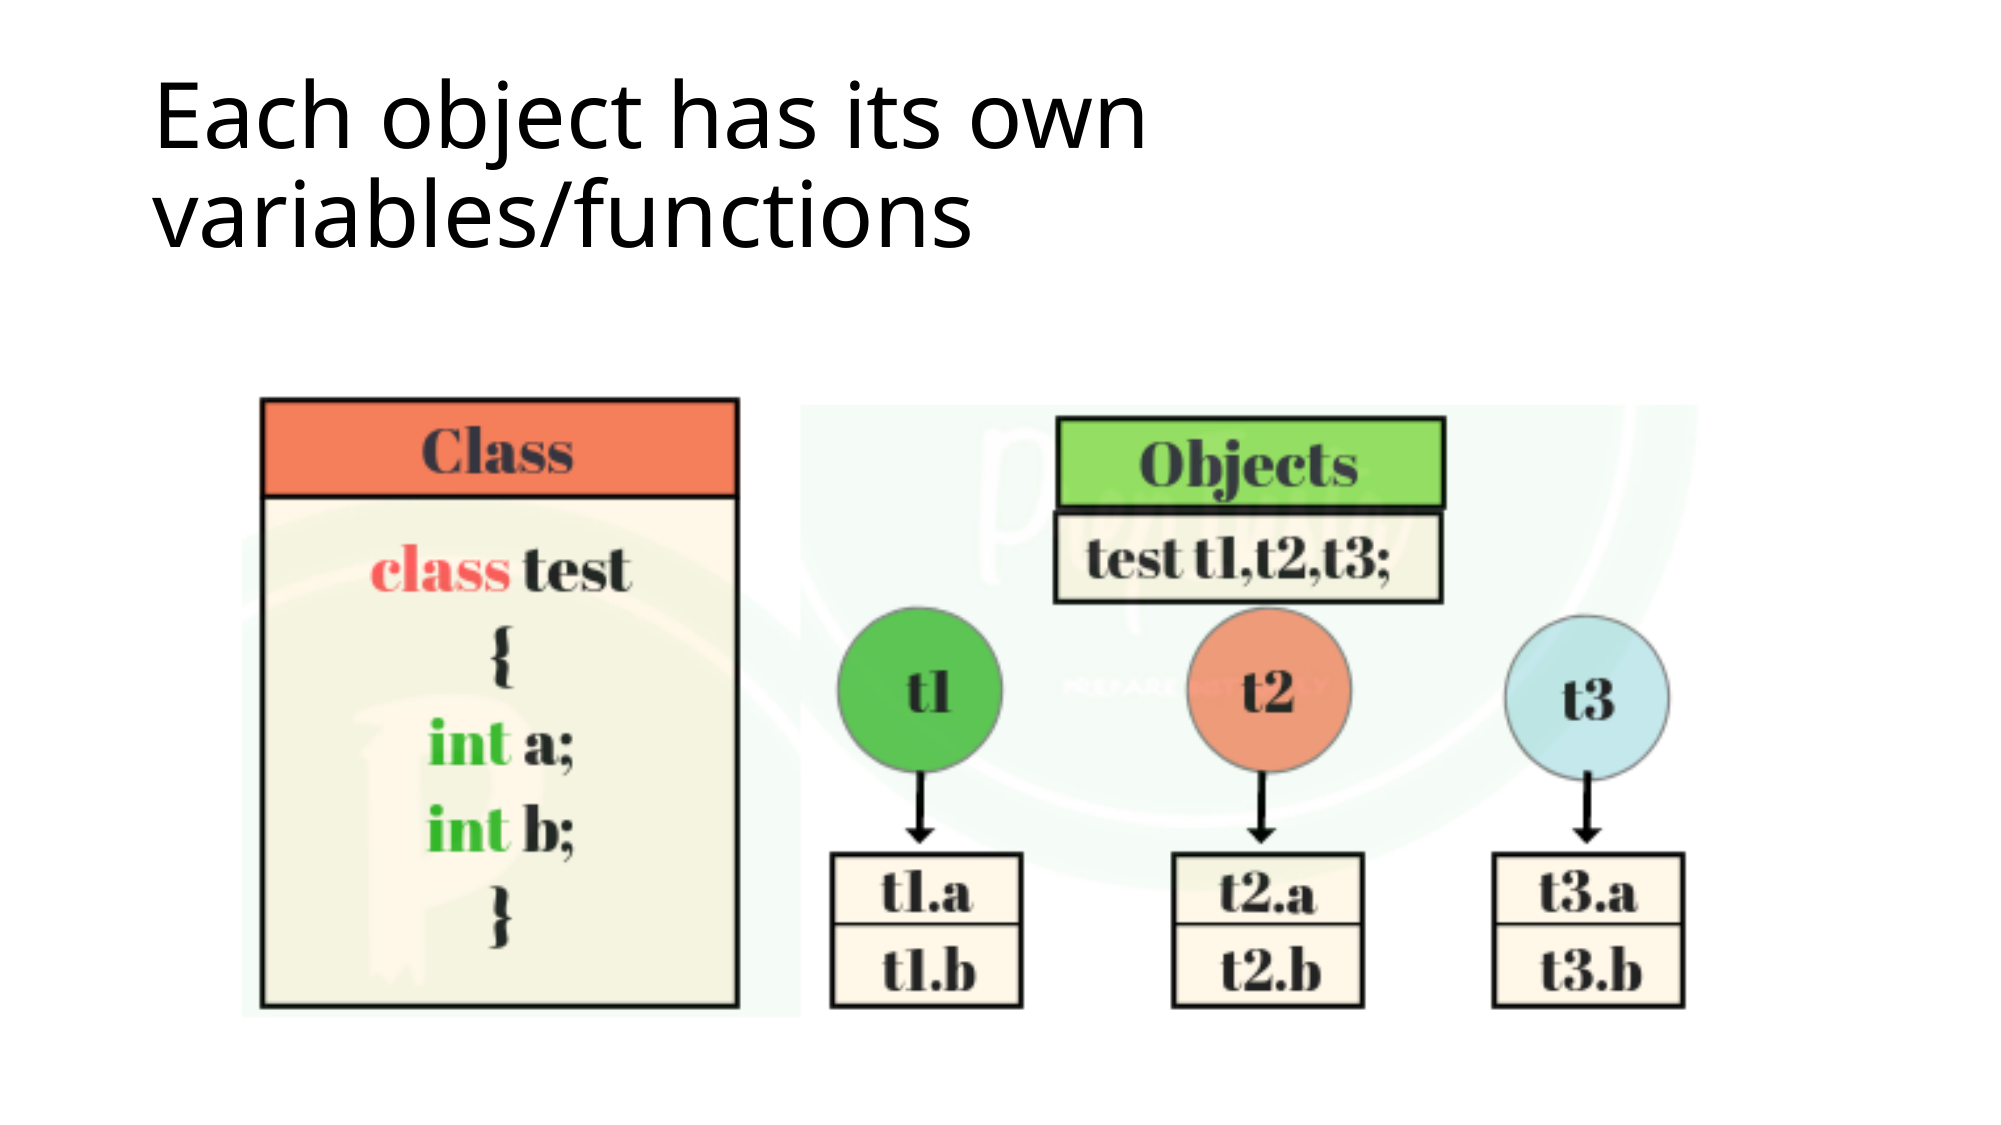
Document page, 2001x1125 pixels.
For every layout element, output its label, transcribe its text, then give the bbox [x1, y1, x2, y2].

title Each object has its own variables/functions [137, 59, 1863, 278]
picture [242, 377, 1718, 1032]
